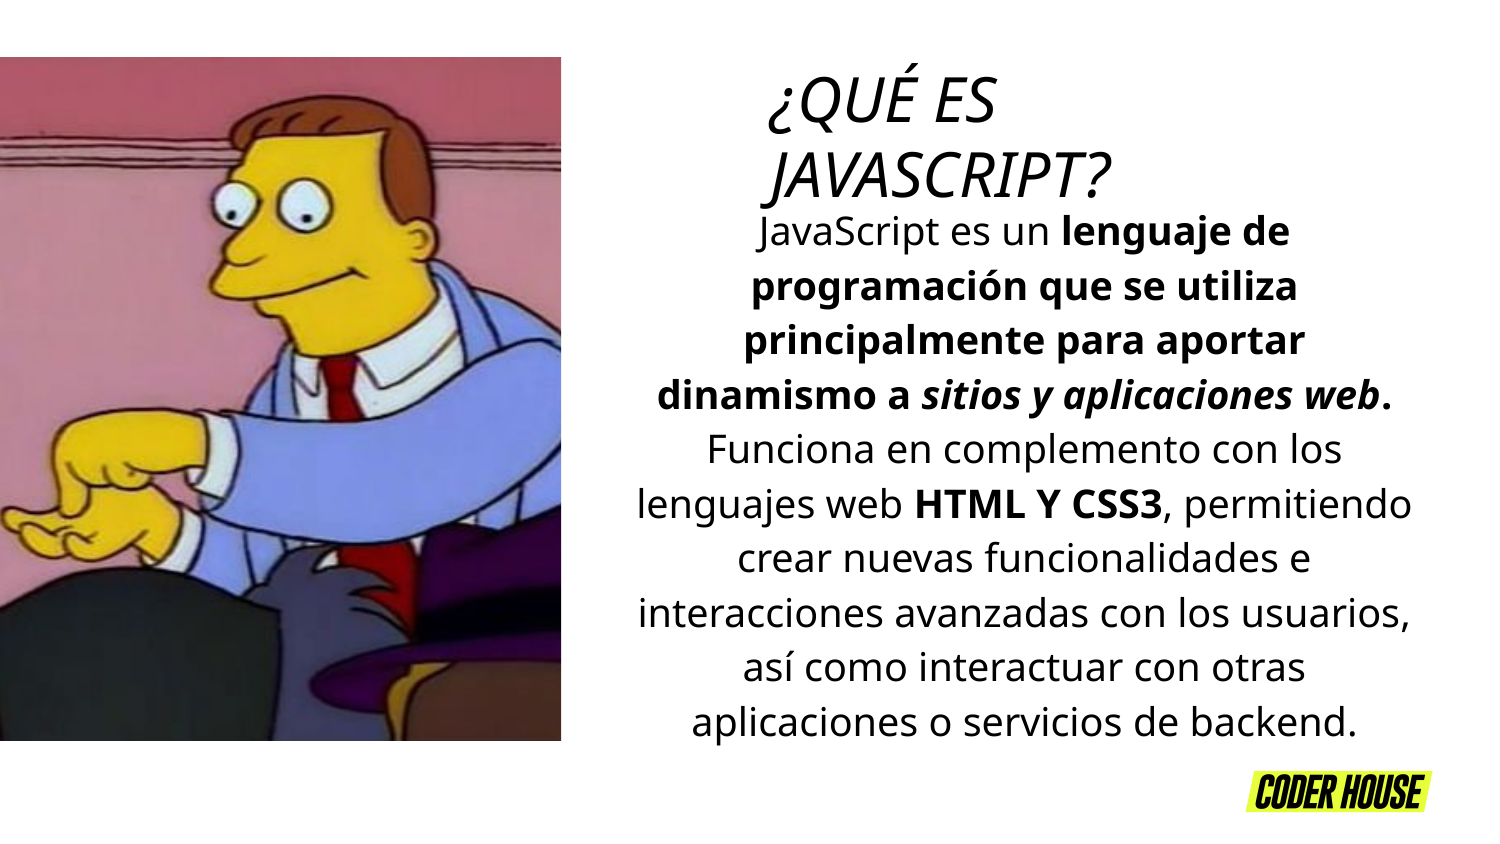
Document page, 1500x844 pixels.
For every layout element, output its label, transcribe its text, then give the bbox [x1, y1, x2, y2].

text_box JavaScript es un lenguaje de programación que se utiliza principalmente para aportar dinamismo a sitios y aplicaciones web. Funciona en complemento con los lenguajes web HTML Y CSS3, permitiendo crear nuevas funcionalidades e interacciones avanzadas con los usuarios, así como interactuar con otras aplicaciones o servicios de backend. [613, 183, 1437, 739]
picture [0, 0, 562, 844]
text_box ¿QUÉ ES JAVASCRIPT? [755, 45, 1317, 142]
picture [1241, 764, 1437, 819]
